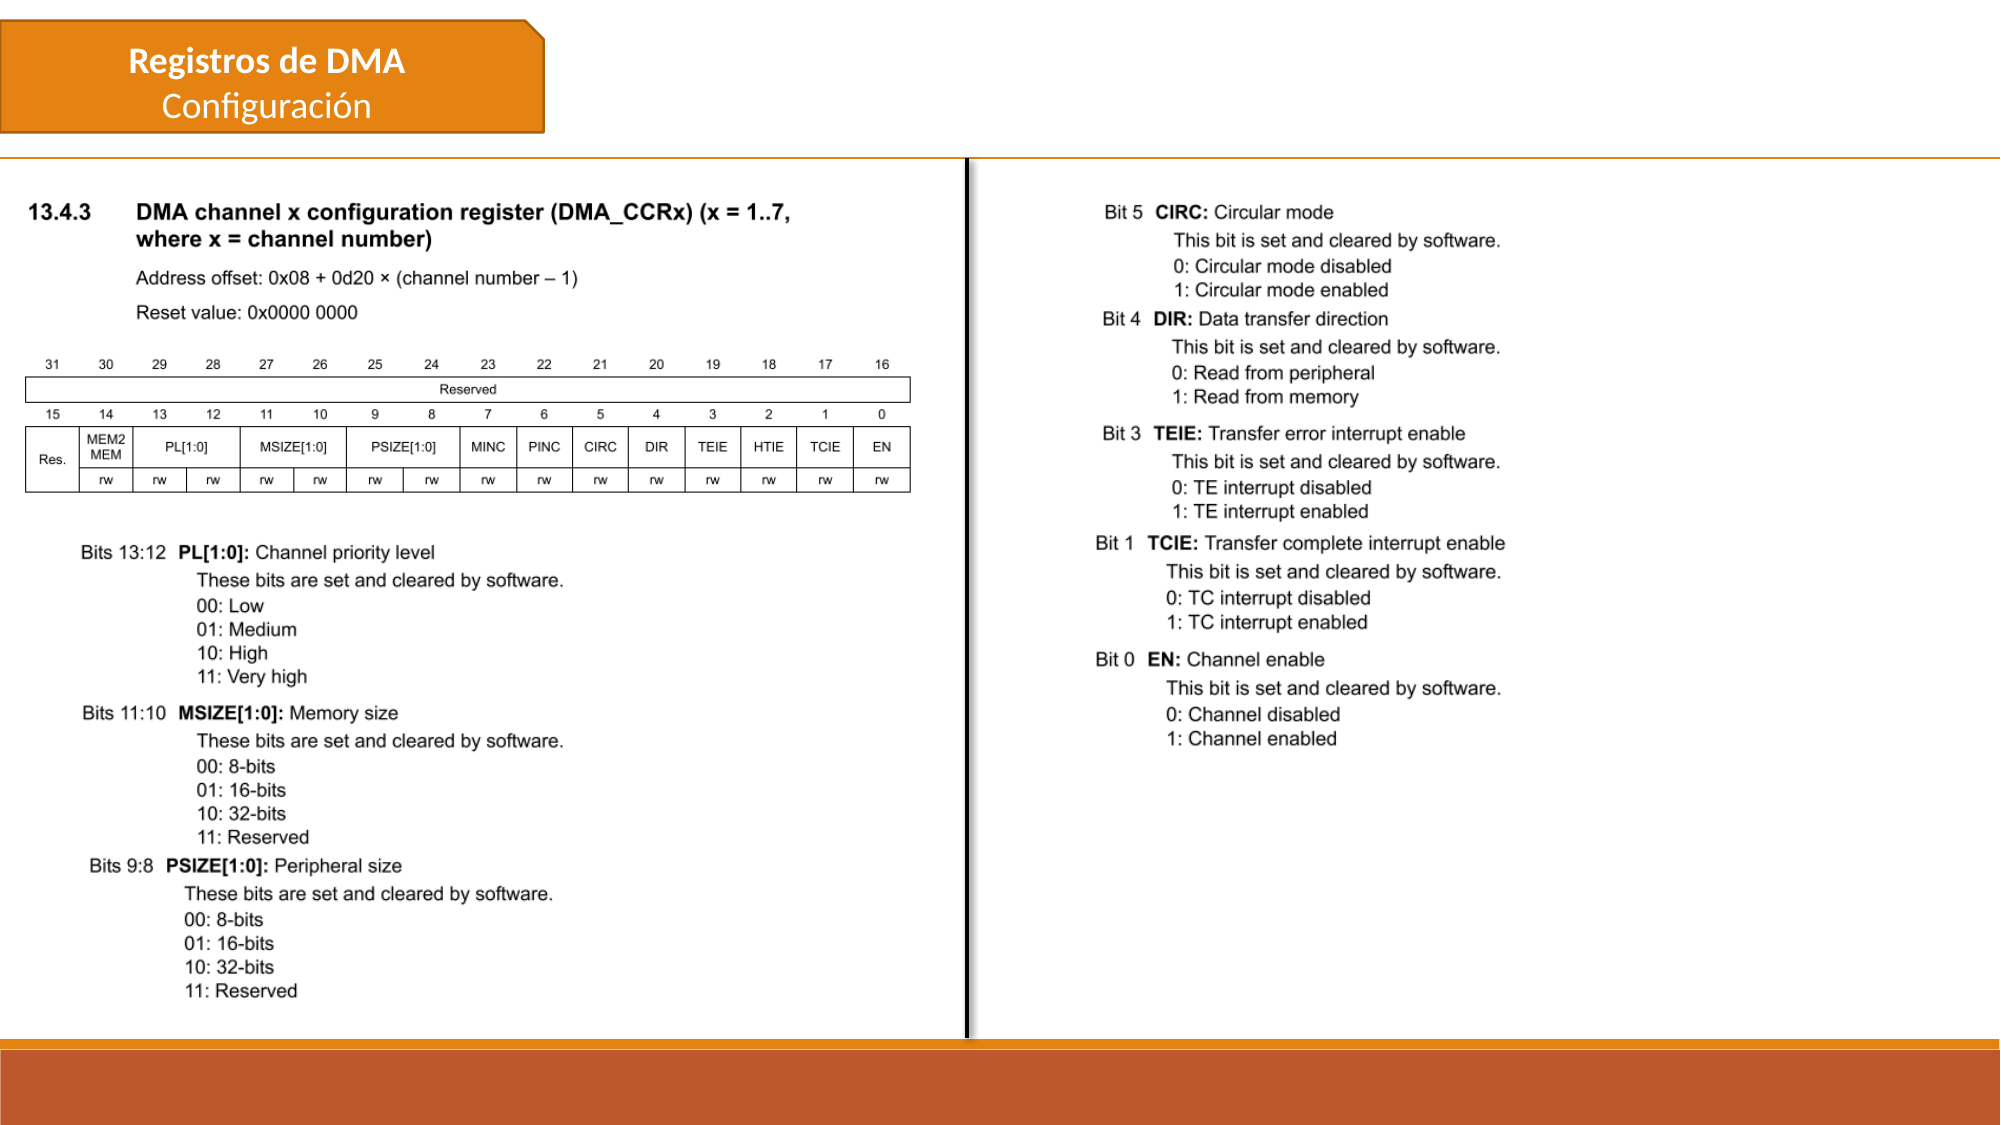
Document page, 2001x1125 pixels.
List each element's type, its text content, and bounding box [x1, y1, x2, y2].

picture [1092, 198, 1534, 755]
text_box Registros de DMA Configuración [0, 19, 545, 134]
picture [75, 537, 566, 1007]
picture [22, 198, 917, 499]
